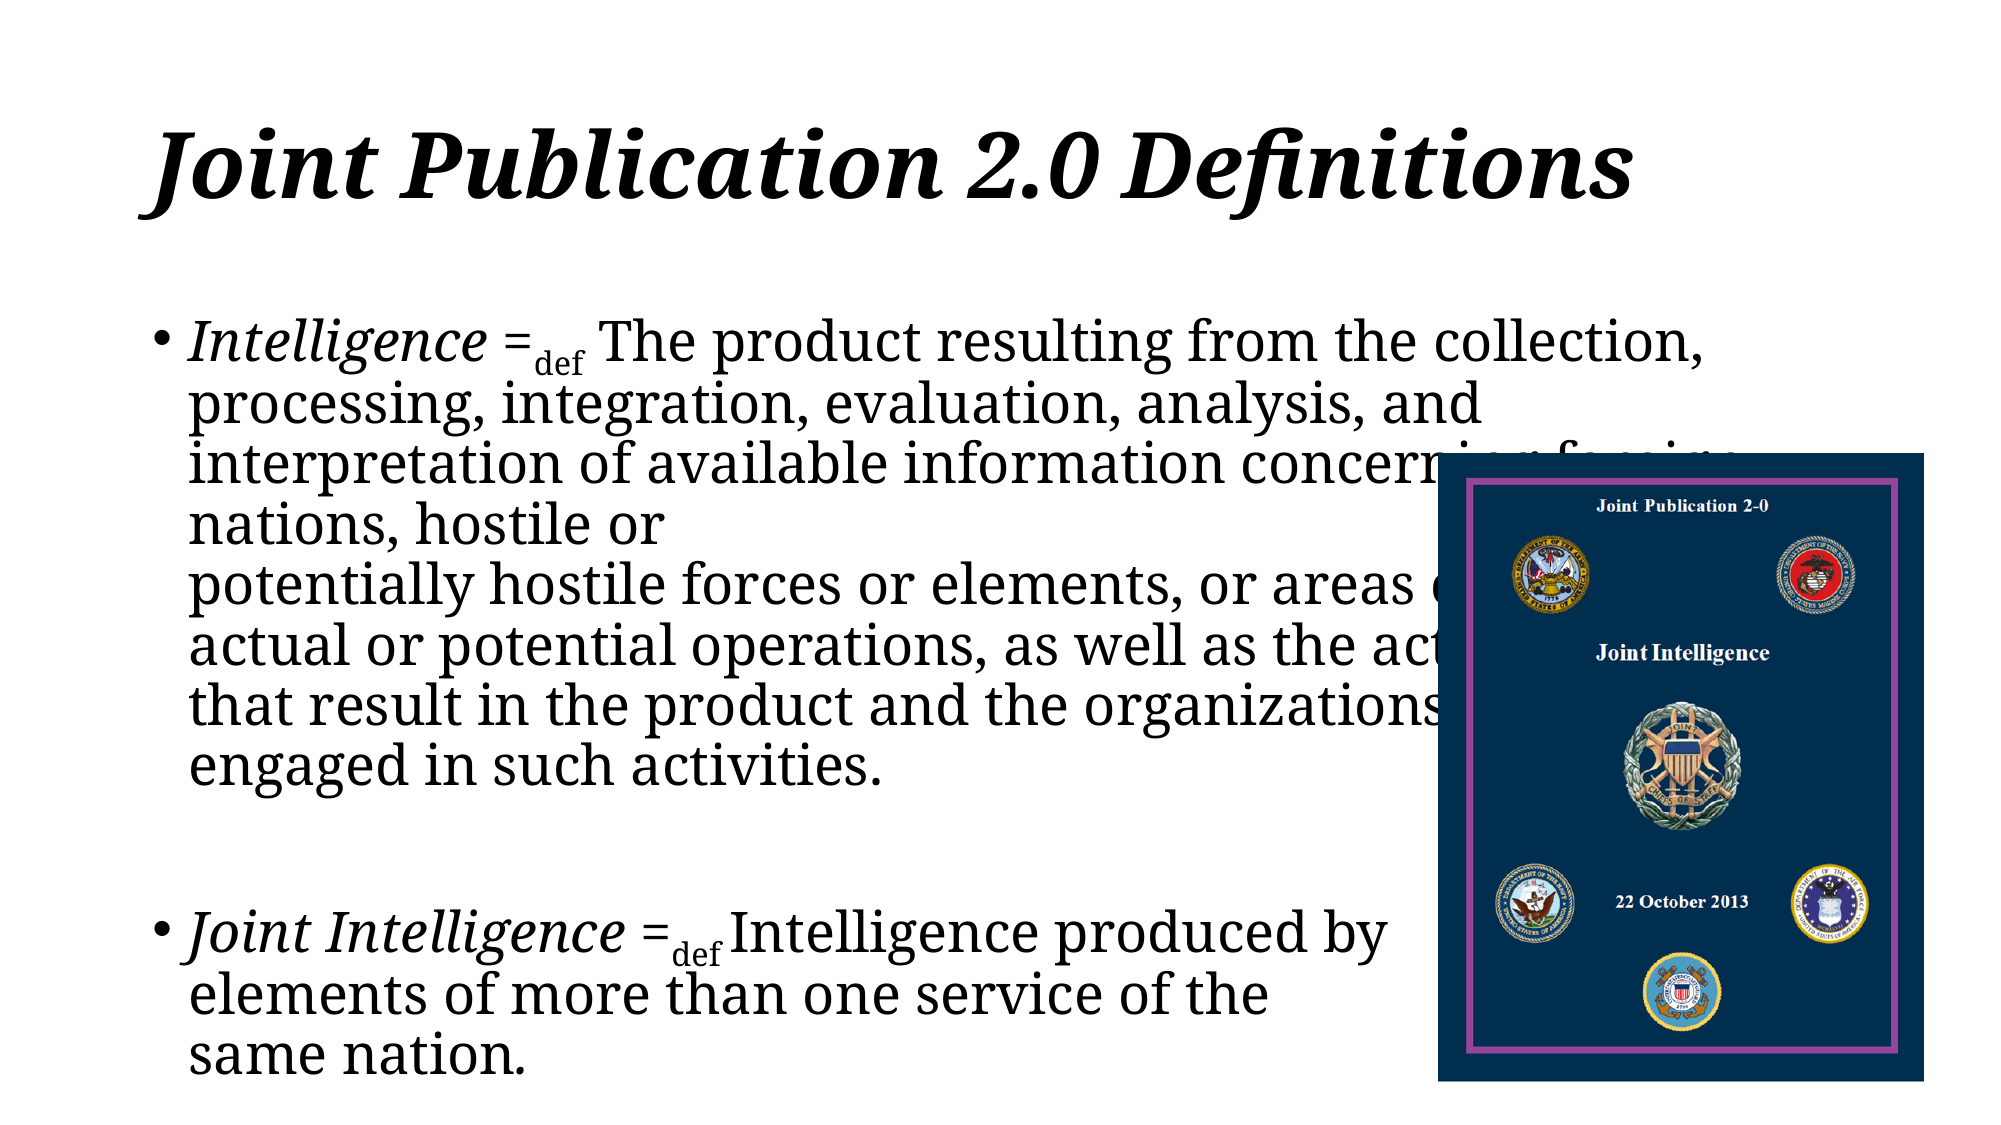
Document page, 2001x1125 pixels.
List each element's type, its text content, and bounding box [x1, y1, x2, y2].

list Intelligence =def The product resulting from the collection, processing, integration, evaluation, analysis, and interpretation of available information concerning foreign nations, hostile or potentially hostile forces or elements, or areas of actual or potential operations, as well as the activities that result in the product and the organizations engaged in such activities. Joint Intelligence =def Intelligence produced by elements of more than one service of the same nation. [137, 299, 1863, 1097]
picture [1438, 452, 1925, 1083]
title Joint Publication 2.0 Definitions [137, 59, 1863, 278]
